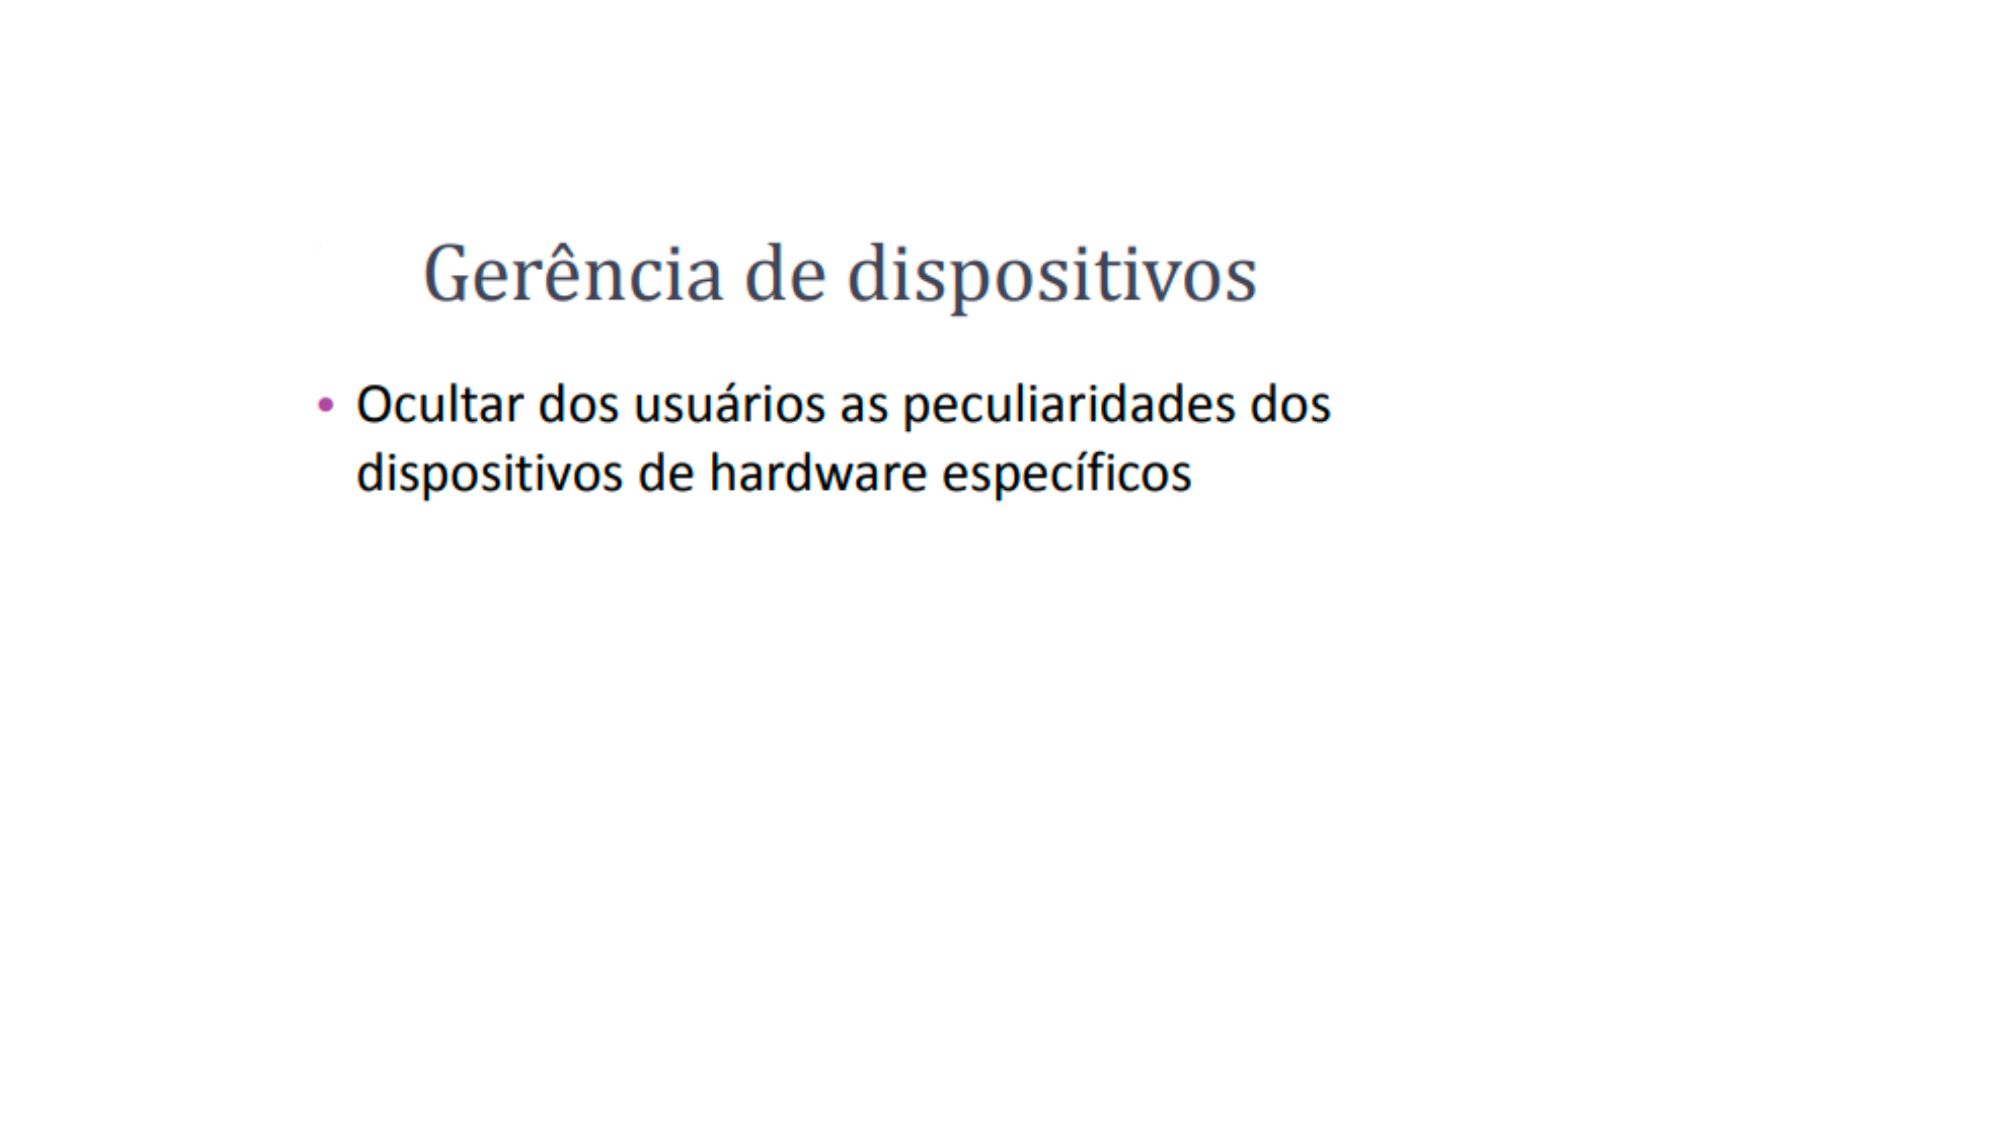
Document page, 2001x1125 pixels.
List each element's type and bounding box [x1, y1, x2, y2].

picture [257, 203, 1633, 961]
